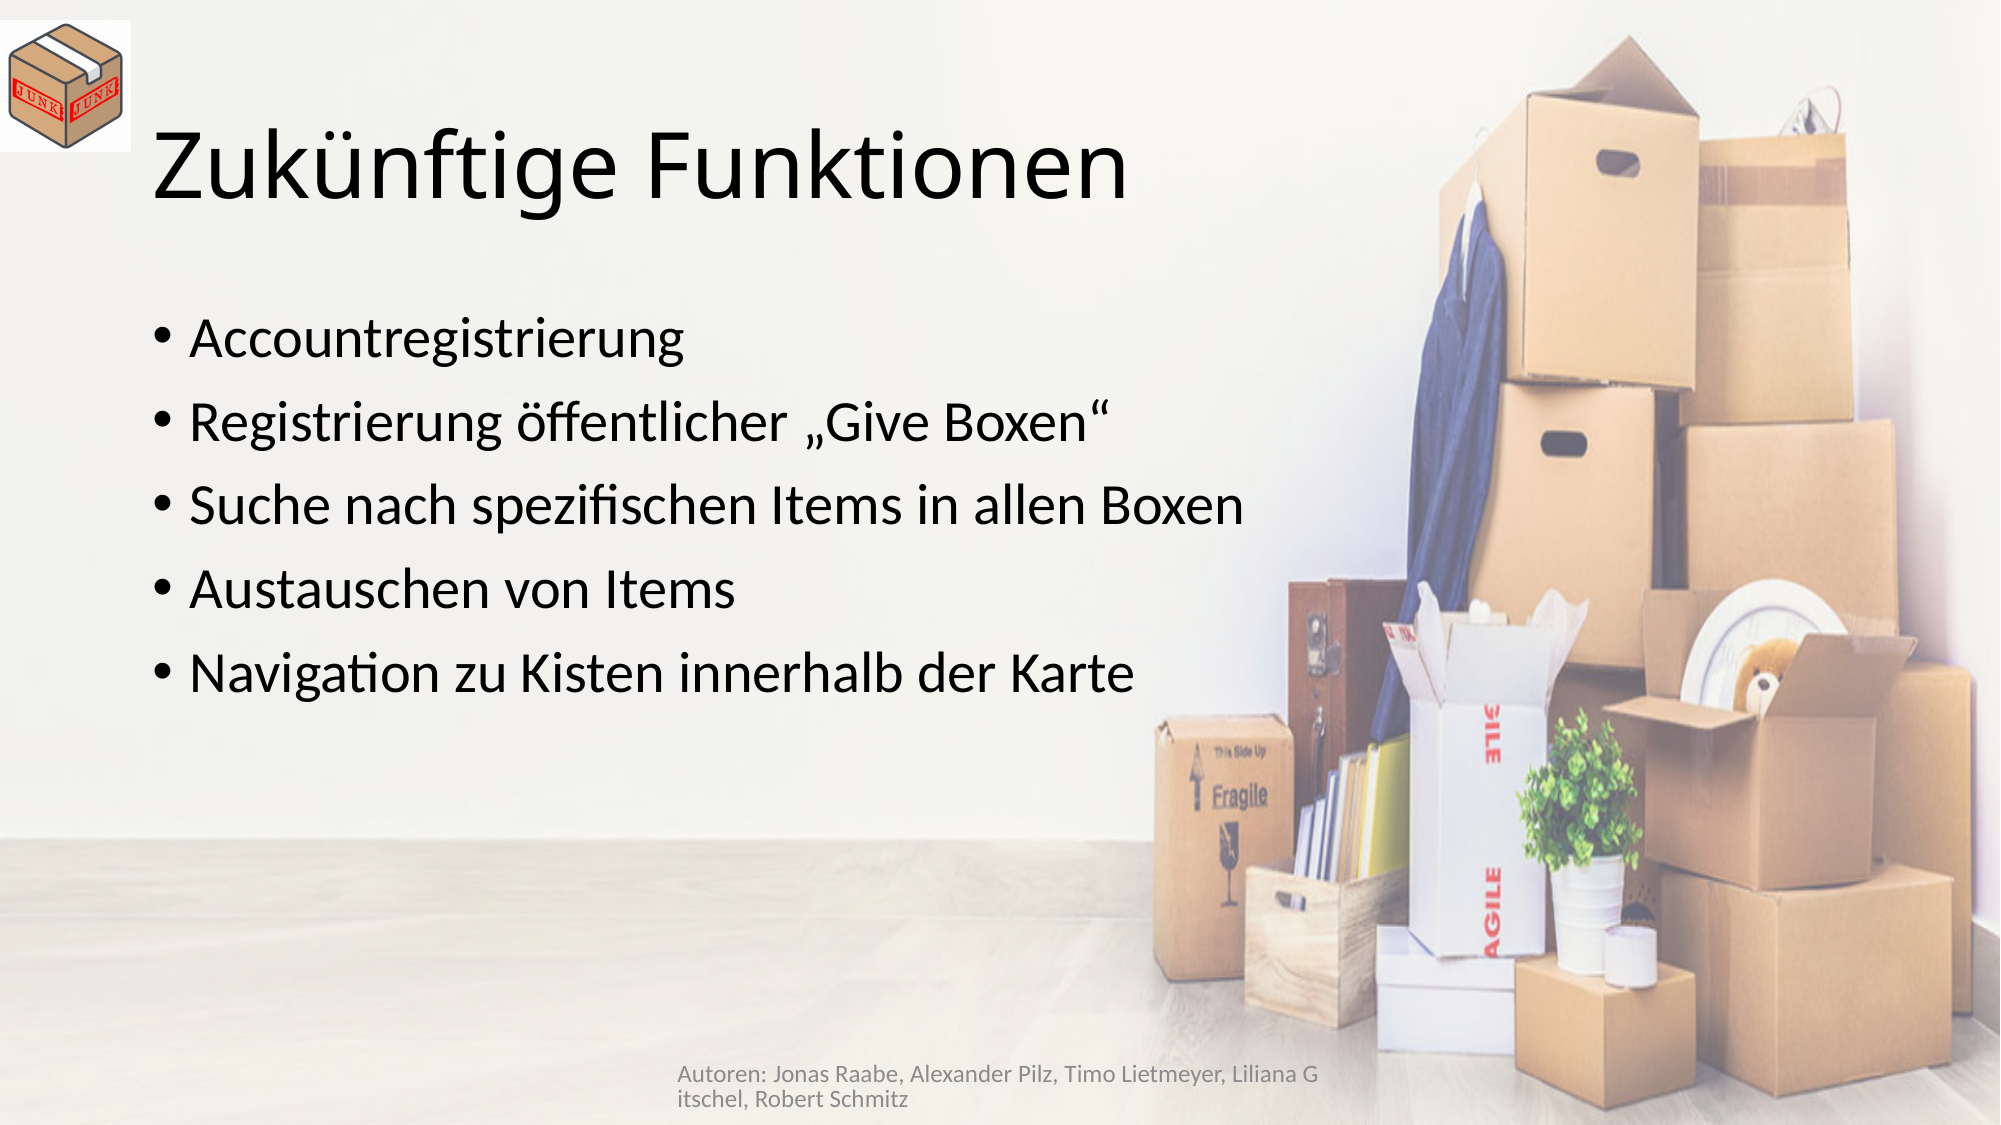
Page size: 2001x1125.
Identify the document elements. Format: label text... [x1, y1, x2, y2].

title Zukünftige Funktionen [137, 59, 1863, 278]
footer Autoren: Jonas Raabe, Alexander Pilz, Timo Lietmeyer, Liliana Gitschel, Robert Schmitz [662, 1042, 1338, 1103]
list Accountregistrierung Registrierung öffentlicher „Give Boxen“ Suche nach spezifischen Items in allen Boxen Austauschen von Items Navigation zu Kisten innerhalb der Karte [137, 299, 1863, 1014]
picture [0, 20, 131, 152]
